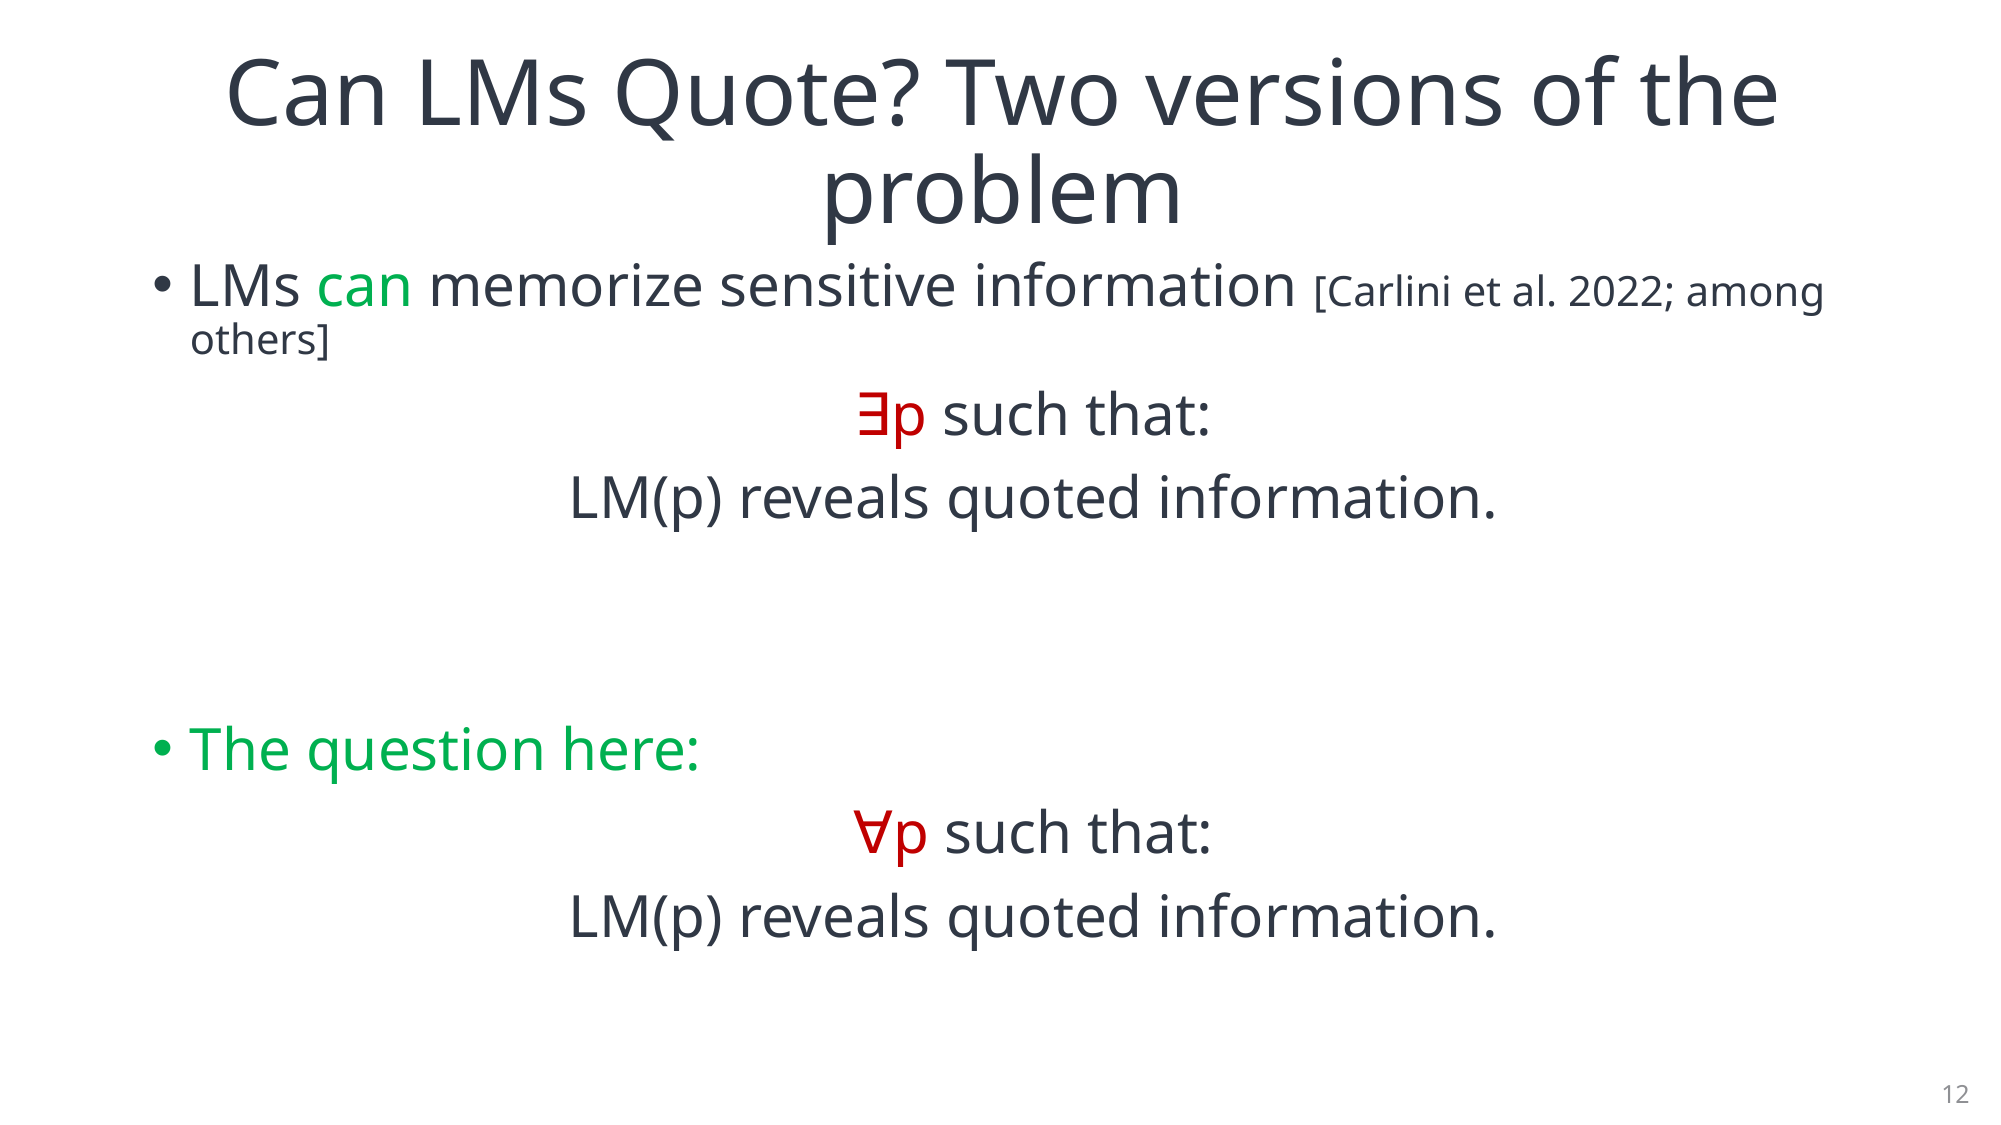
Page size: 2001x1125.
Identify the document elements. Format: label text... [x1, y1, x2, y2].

list LMs can memorize sensitive information [Carlini et al. 2022; among others] ∃p such that: LM(p) reveals quoted information. The question here: ∀p such that: LM(p) reveals quoted information. [137, 248, 1945, 1014]
title Can LMs Quote? Two versions of the problem [32, 62, 1974, 228]
slide_number 12 [1912, 1065, 2000, 1125]
